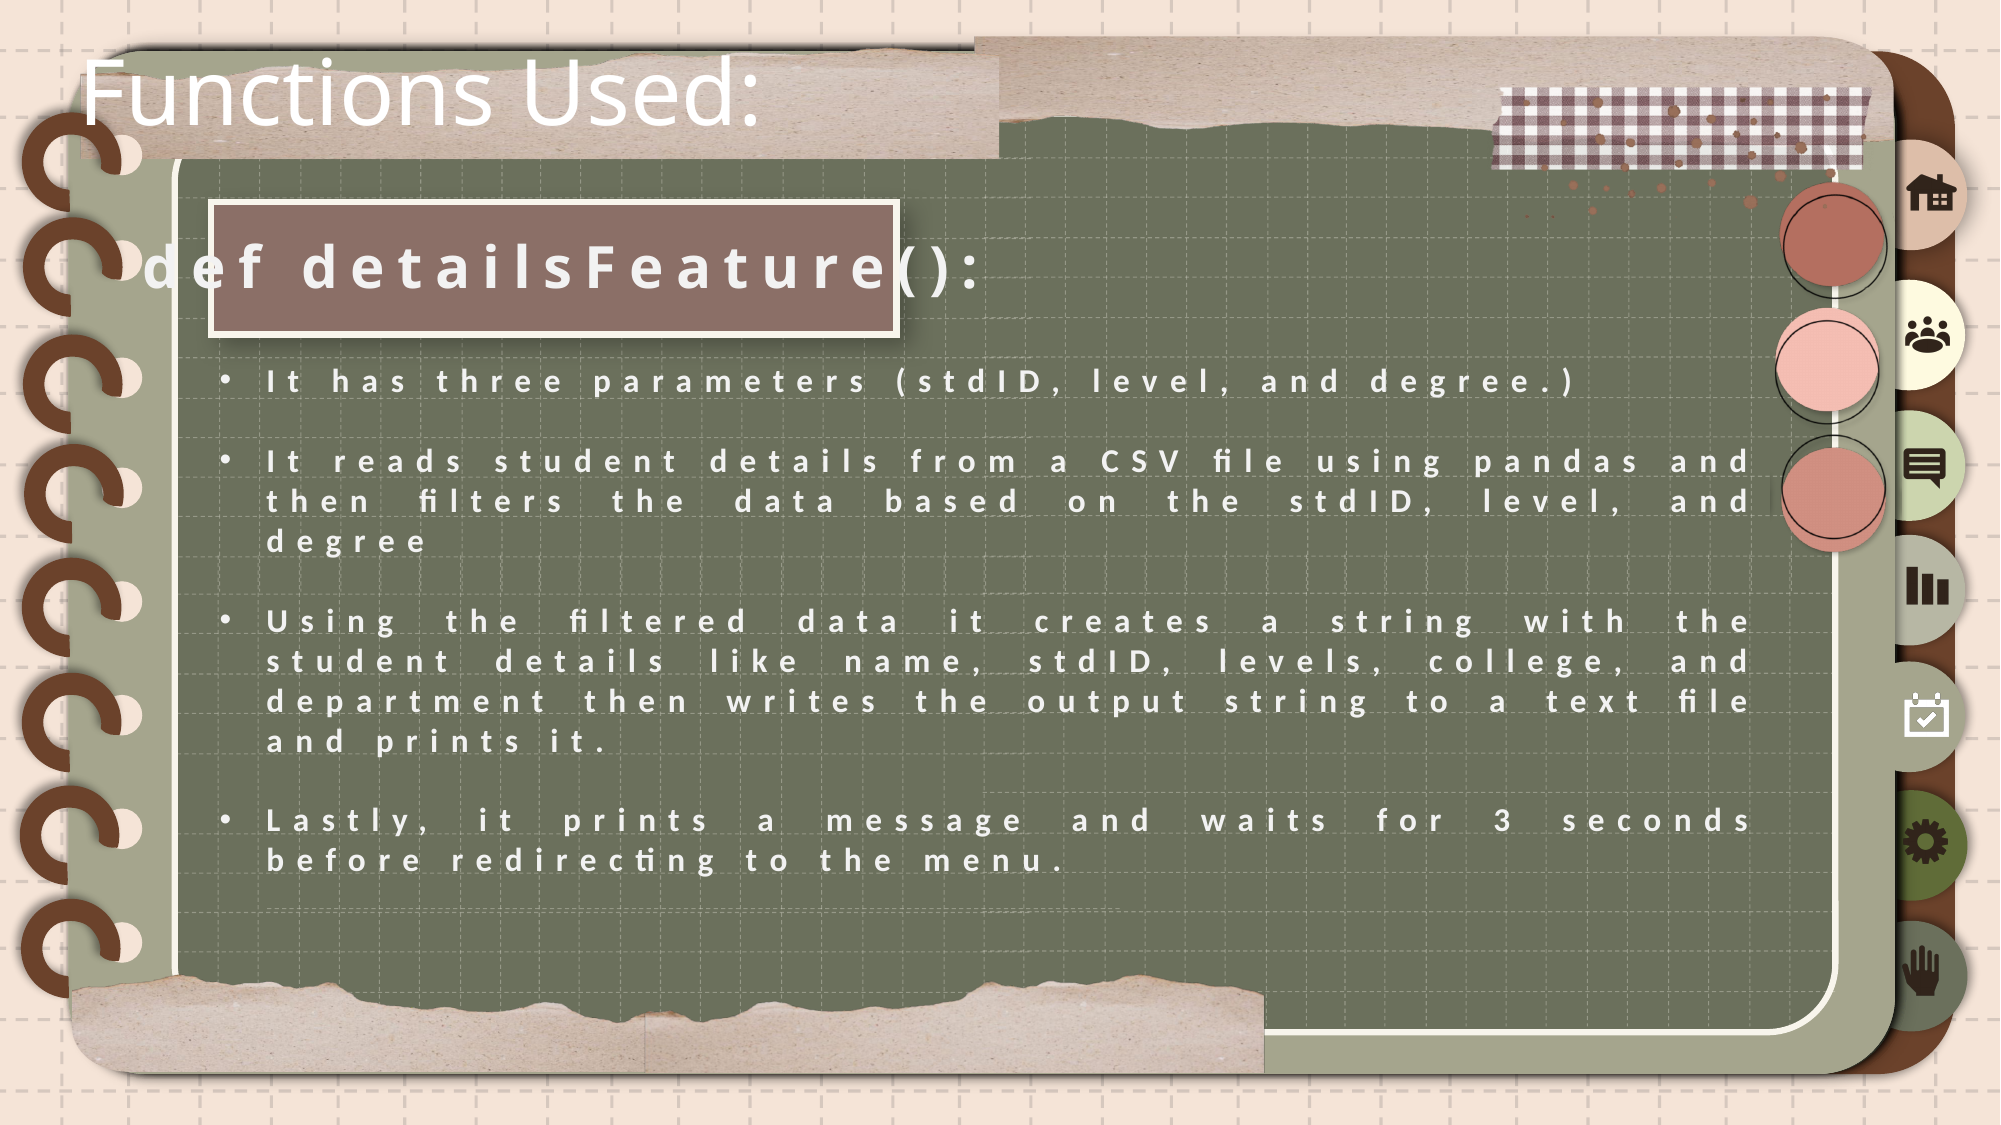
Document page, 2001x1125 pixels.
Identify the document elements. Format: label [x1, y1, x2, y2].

text_box [1778, 35, 1894, 160]
text_box [71, 950, 1279, 1073]
text_box [69, 35, 1619, 160]
picture [1887, 937, 1954, 1004]
picture [1892, 808, 1959, 875]
picture [1763, 431, 1961, 617]
text_box [20, 113, 143, 998]
picture [1487, 0, 1965, 427]
text_box [0, 0, 2000, 1125]
text_box [174, 160, 1837, 1033]
picture [1892, 681, 1960, 748]
